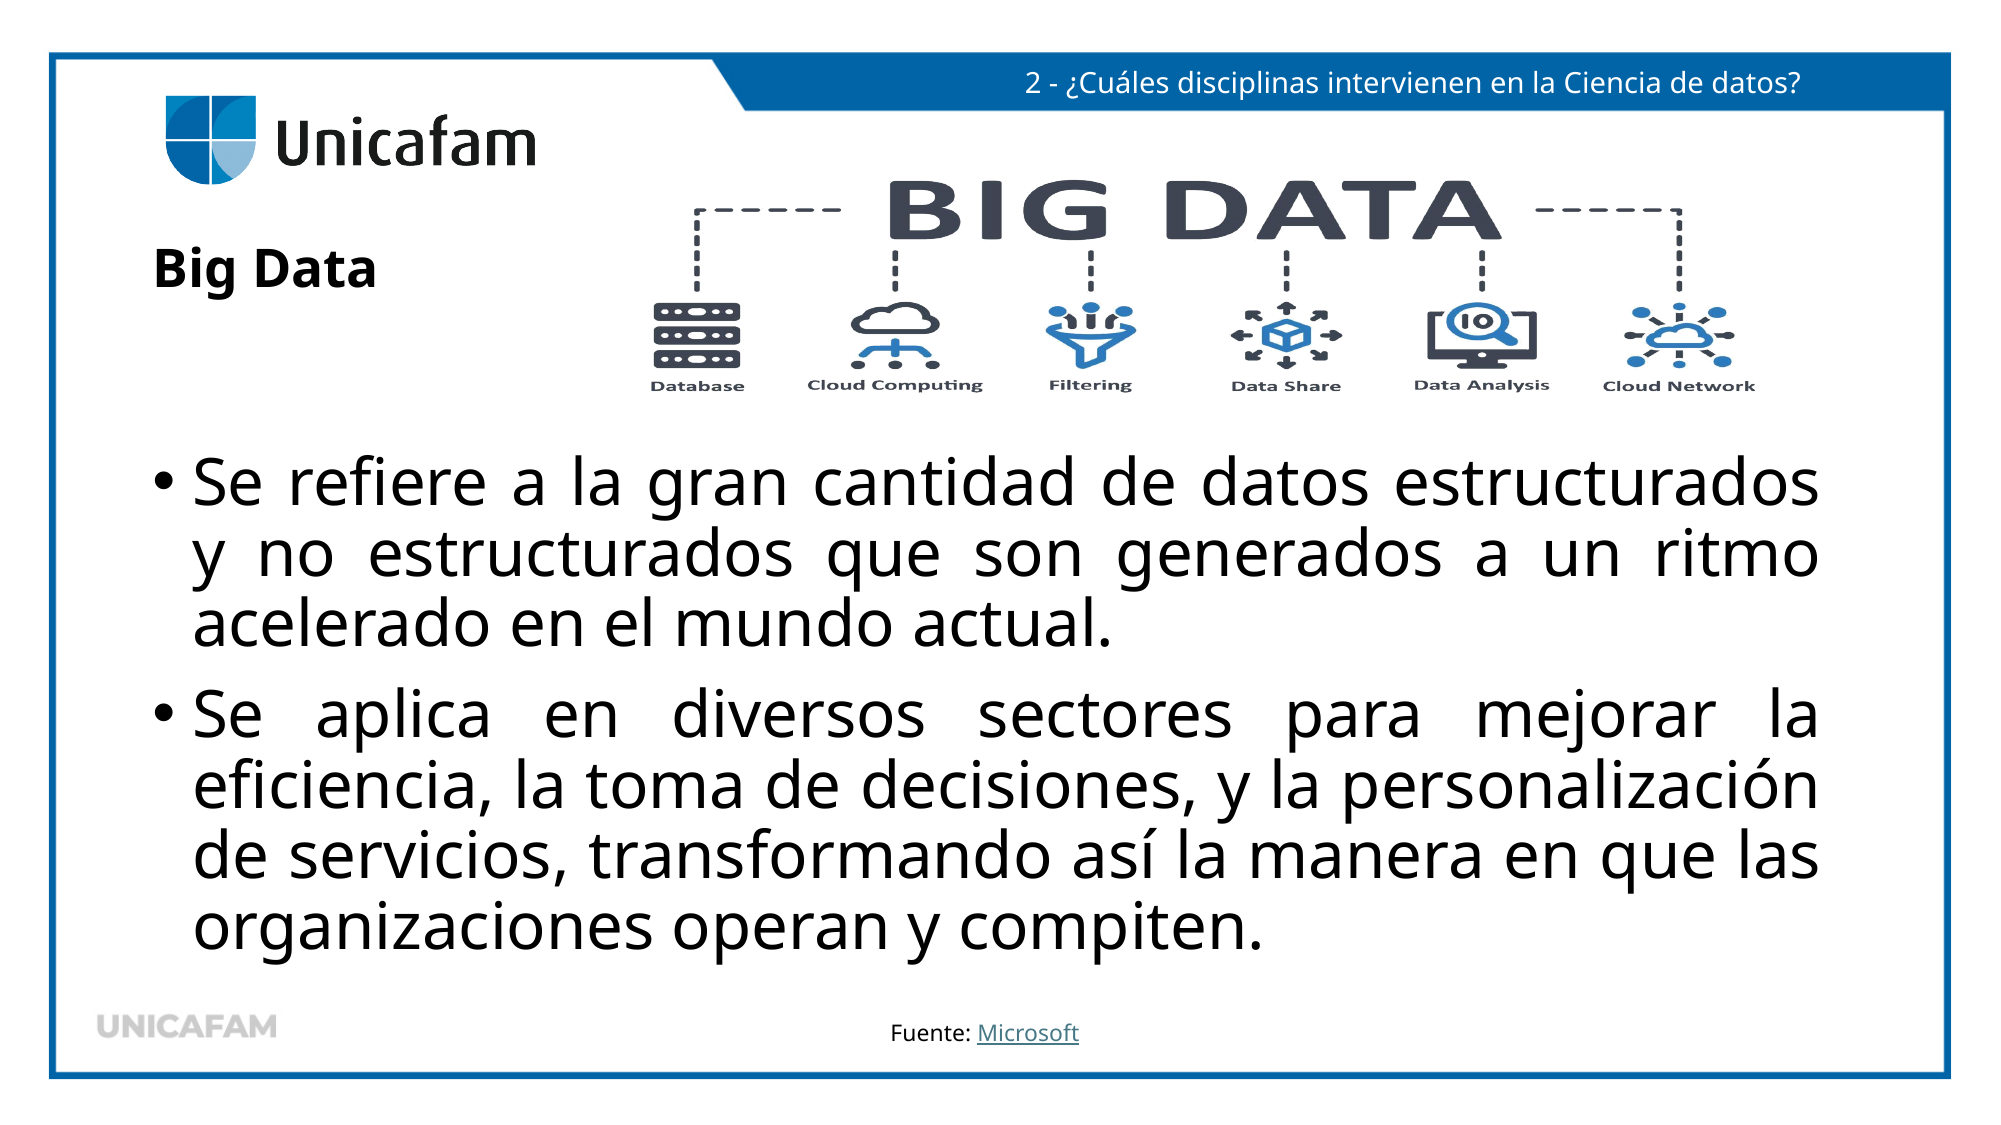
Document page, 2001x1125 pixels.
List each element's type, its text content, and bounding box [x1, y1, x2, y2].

picture [0, 0, 2000, 1125]
text_box Fuente: Microsoft [875, 1011, 1125, 1058]
text_box 2 - ¿Cuáles disciplinas intervienen en la Ciencia de datos? [1010, 57, 2000, 107]
